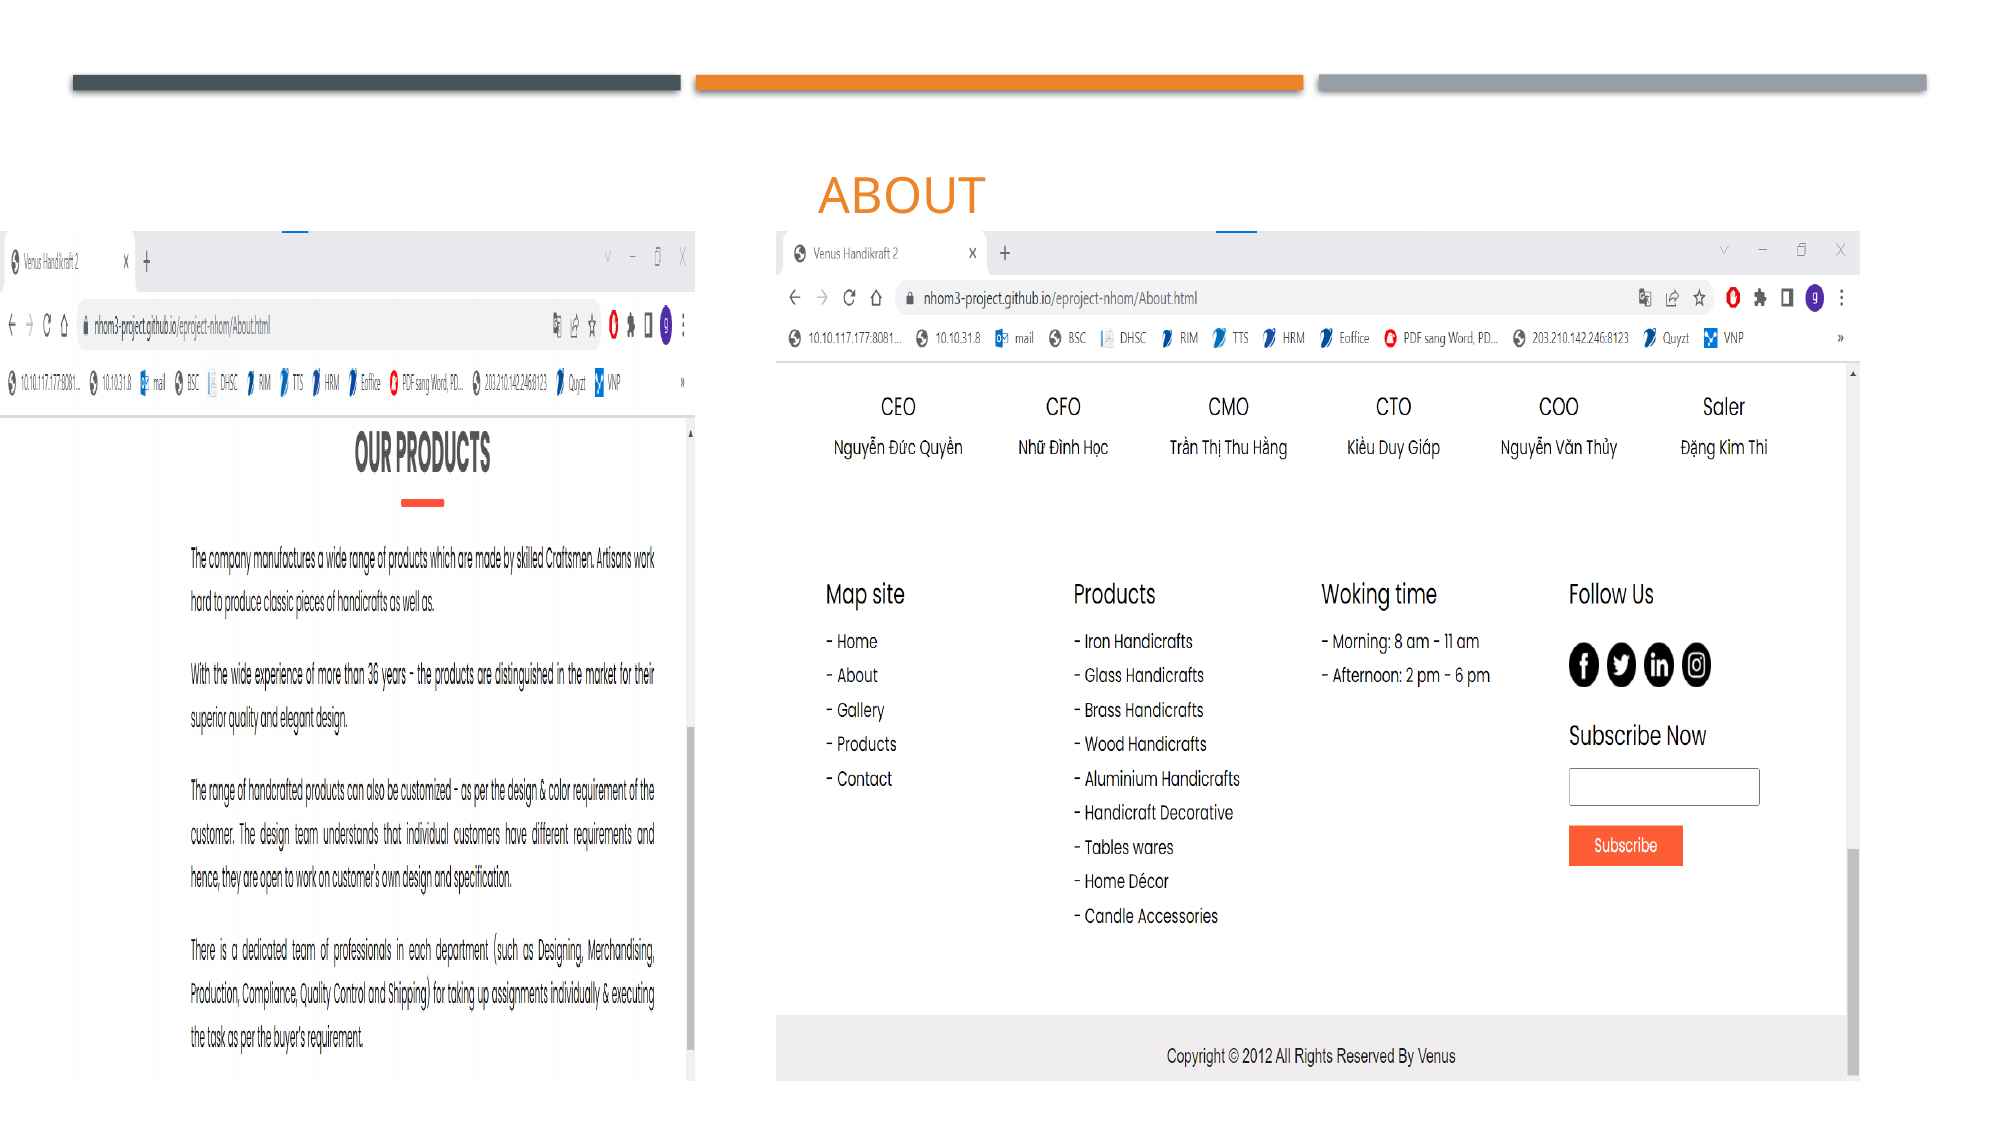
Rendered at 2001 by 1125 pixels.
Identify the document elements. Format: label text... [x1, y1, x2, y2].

title About [803, 116, 1895, 232]
picture [775, 230, 1860, 1082]
picture [0, 230, 695, 1082]
